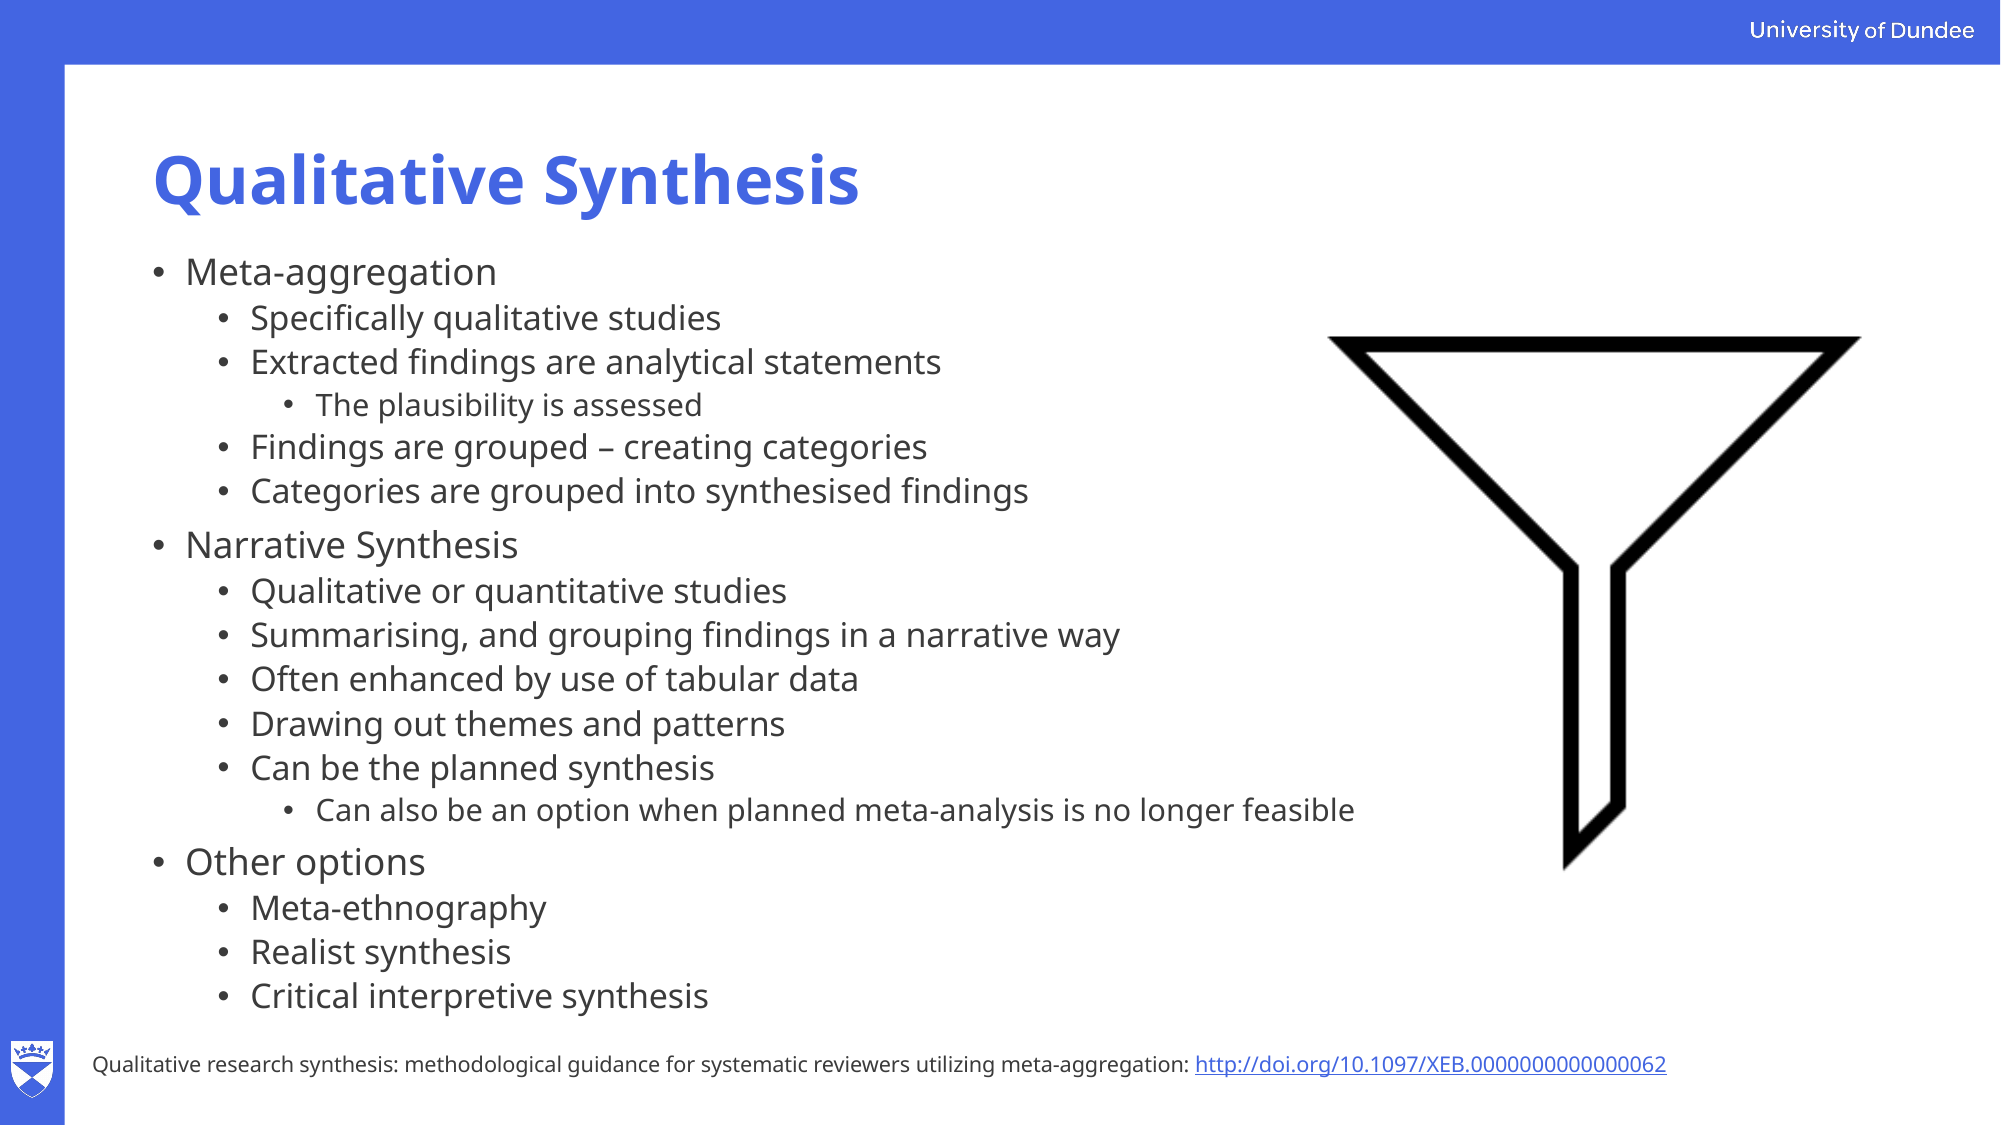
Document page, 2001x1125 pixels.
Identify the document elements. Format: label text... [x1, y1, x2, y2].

picture [1751, 20, 1974, 42]
picture [11, 1041, 53, 1098]
title Qualitative Synthesis [137, 127, 1863, 238]
picture [1218, 227, 1972, 981]
list Meta-aggregation Specifically qualitative studies Extracted findings are analytical statements The plausibility is assessed Findings are grouped – creating categories Categories are grouped into synthesised findings Narrative Synthesis Qualitative or quantitative studies Summarising, and grouping findings in a narrative way Often enhanced by use of tabular data Drawing out themes and patterns Can be the planned synthesis Can also be an option when planned meta-analysis is no longer feasible Other options Meta-ethnography Realist synthesis Critical interpretive synthesis [137, 246, 1863, 1025]
list Qualitative research synthesis: methodological guidance for systematic reviewers utilizing meta-aggregation: http://doi.org/10.1097/XEB.0000000000000062 [77, 1043, 1717, 1105]
